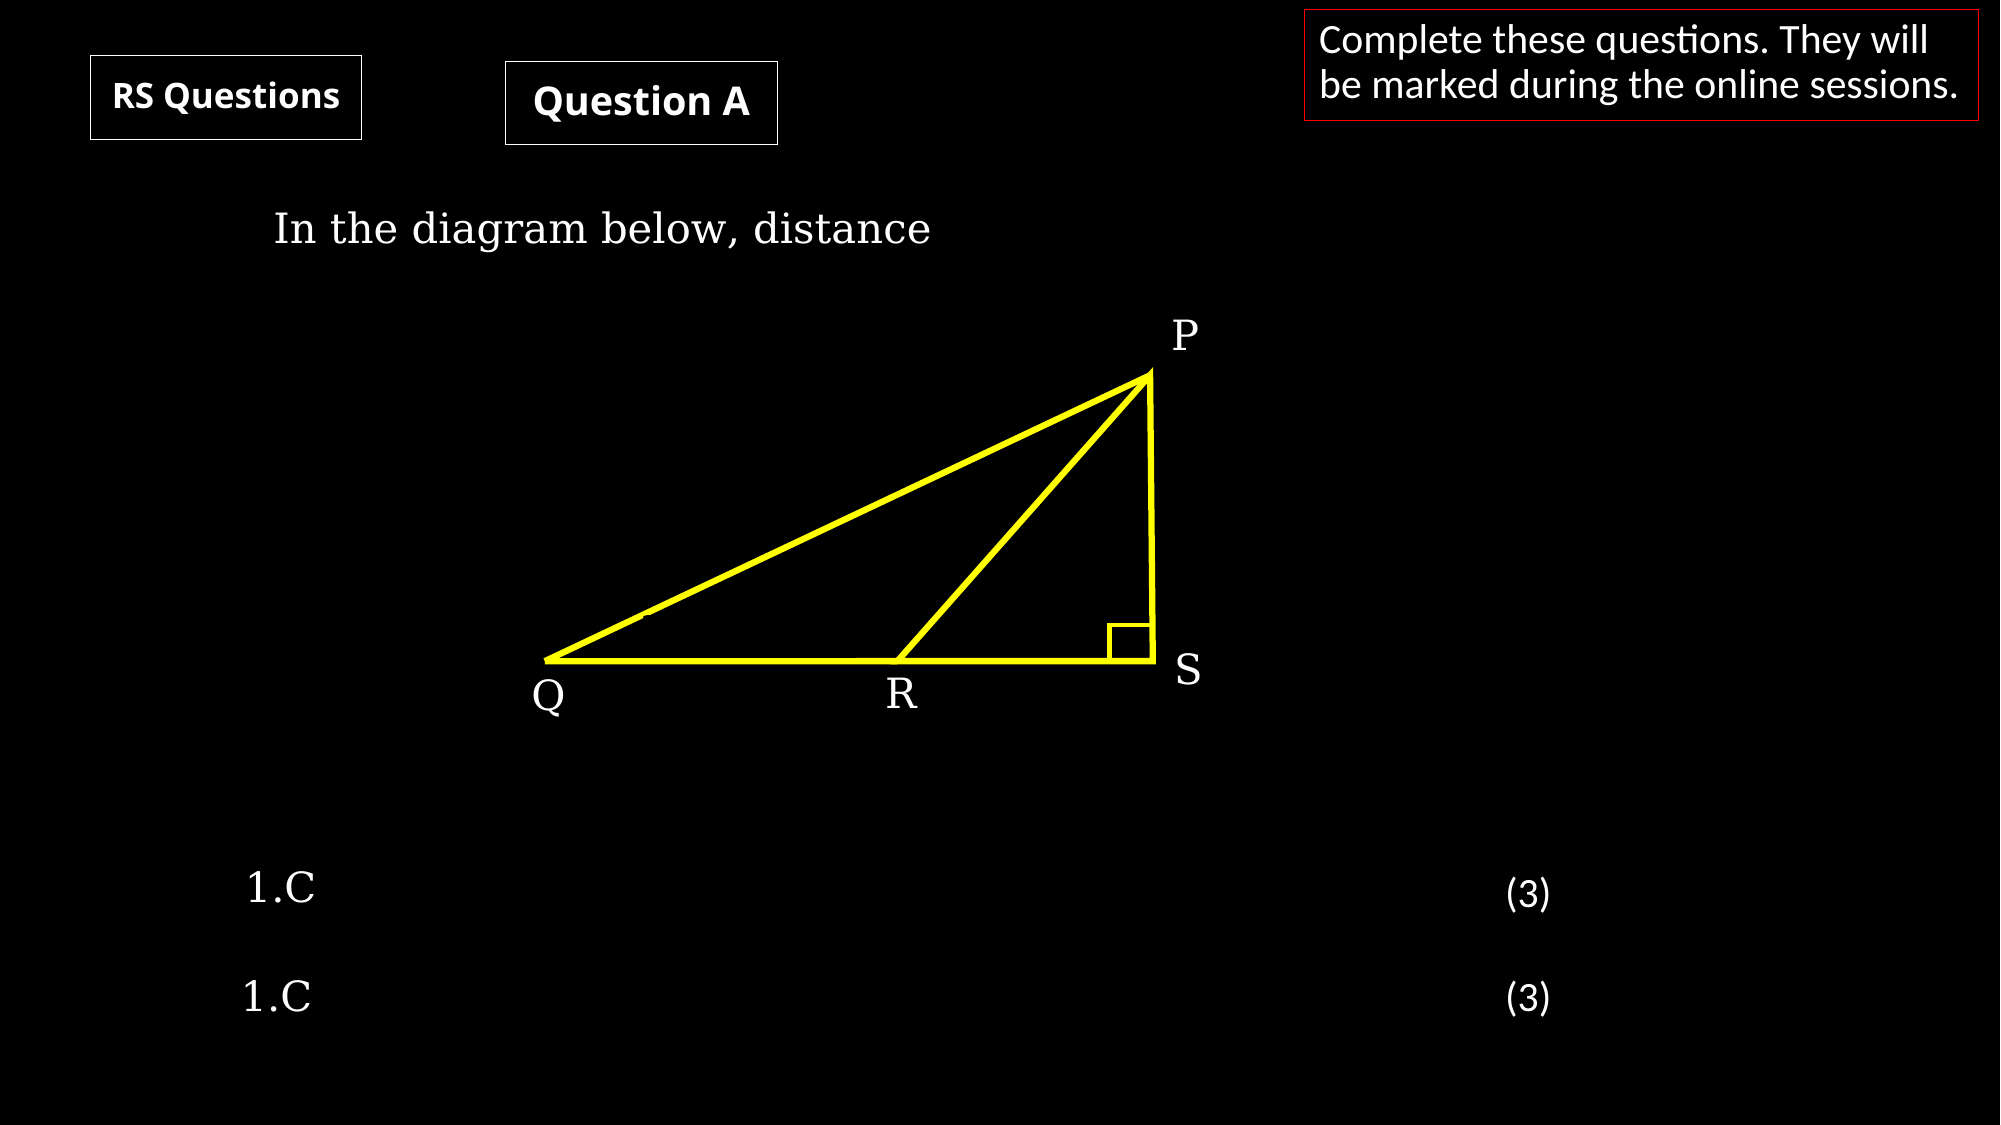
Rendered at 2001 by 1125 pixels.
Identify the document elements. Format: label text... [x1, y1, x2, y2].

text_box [544, 375, 1151, 662]
text_box [1148, 372, 1154, 624]
text_box [1108, 624, 1154, 663]
text_box Question A [505, 61, 778, 145]
text_box R [870, 663, 927, 725]
text_box RS Questions [90, 55, 362, 140]
text_box S [1159, 635, 1216, 701]
text_box (3) [1490, 858, 1597, 924]
text_box Complete these questions. They will be marked during the online sessions. [1304, 9, 1979, 121]
text_box (3) [1490, 962, 1597, 1028]
text_box Q [516, 661, 573, 726]
text_box P [1156, 301, 1213, 367]
